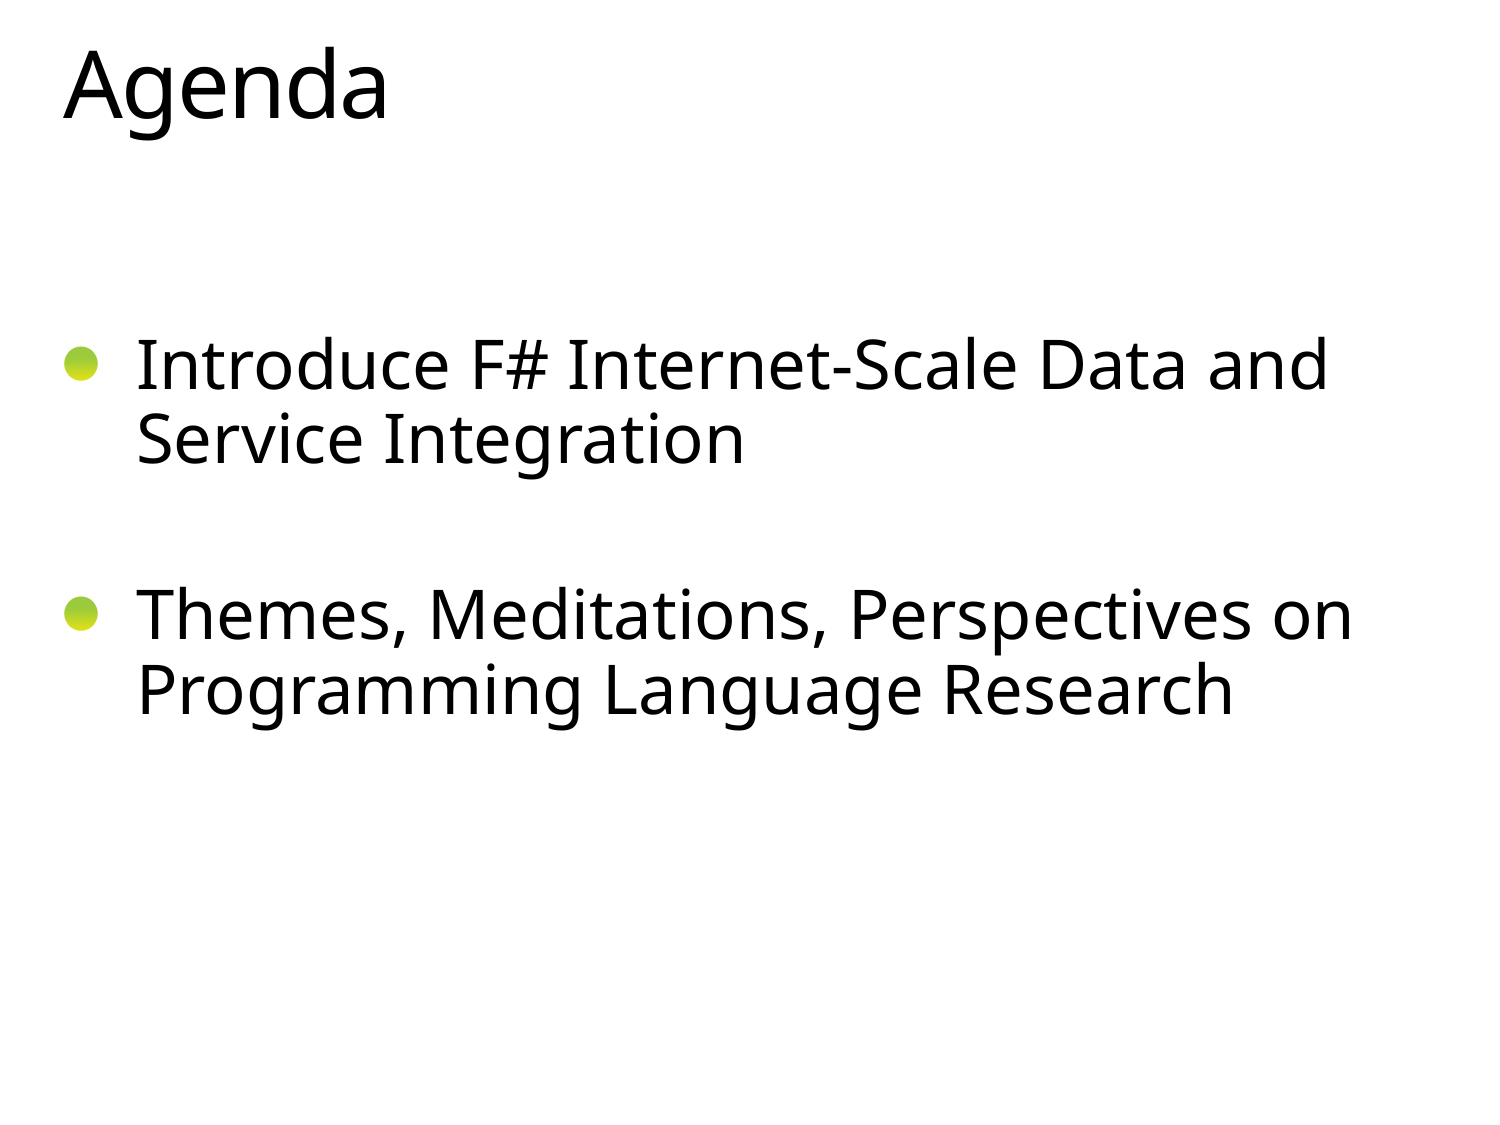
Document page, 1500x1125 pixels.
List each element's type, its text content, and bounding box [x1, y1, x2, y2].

picture [59, 591, 103, 636]
list Introduce F# Internet-Scale Data and Service Integration Themes, Meditations, Perspectives on Programming Language Research [59, 234, 1432, 918]
picture [59, 341, 103, 386]
title Agenda [63, 37, 1436, 140]
